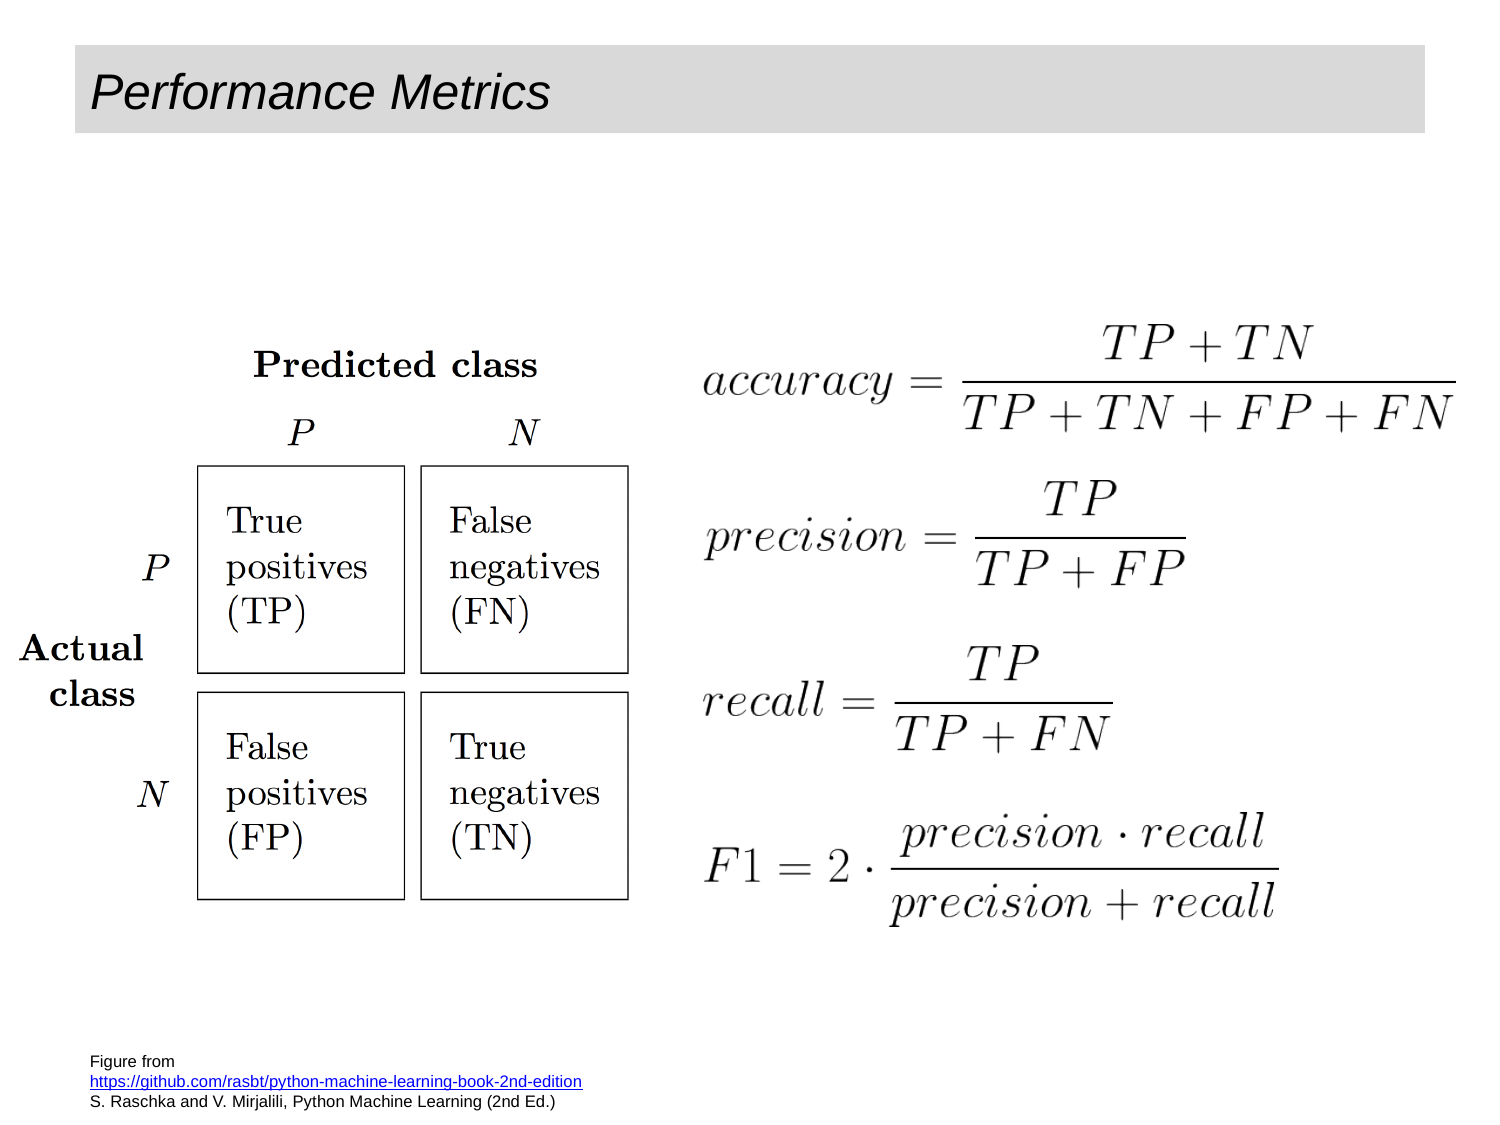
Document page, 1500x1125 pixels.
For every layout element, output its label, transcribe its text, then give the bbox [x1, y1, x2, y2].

picture [702, 324, 1456, 433]
picture [0, 343, 663, 947]
title Performance Metrics [75, 45, 1425, 134]
picture [702, 812, 1279, 927]
text_box Figure from https://github.com/rasbt/python-machine-learning-book-2nd-edition S. Raschka and V. Mirjalili, Python Machine Learning (2nd Ed.) [74, 1043, 605, 1119]
picture [702, 479, 1187, 589]
picture [702, 644, 1113, 754]
